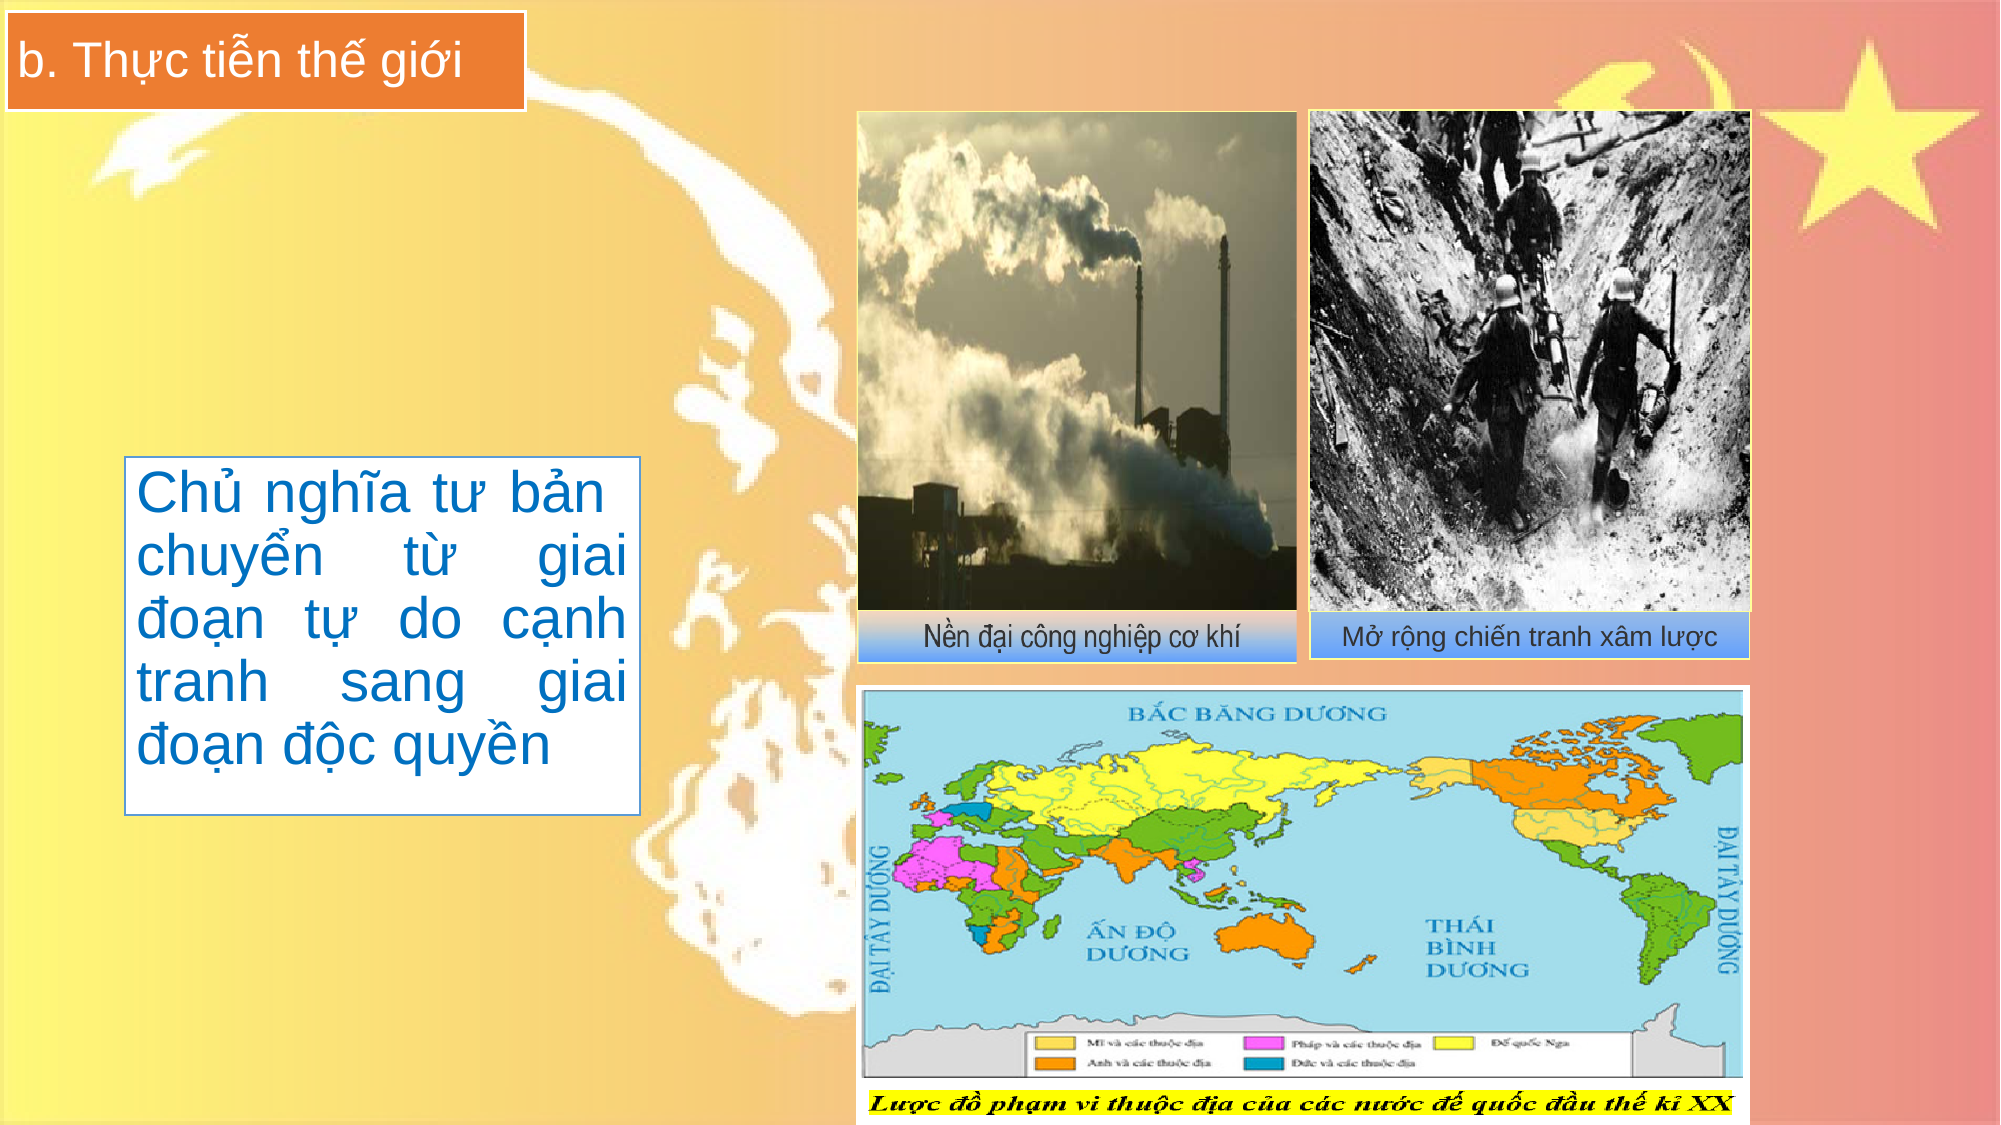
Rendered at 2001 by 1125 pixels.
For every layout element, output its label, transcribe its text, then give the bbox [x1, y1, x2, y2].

picture [856, 110, 1297, 675]
picture [856, 685, 1750, 1125]
text_box Chủ nghĩa tư bản chuyển từ giai đoạn tự do cạnh tranh sang giai đoạn độc quyền [124, 456, 641, 816]
text_box b. Thực tiễn thế giới [5, 10, 527, 112]
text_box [1309, 110, 1750, 662]
